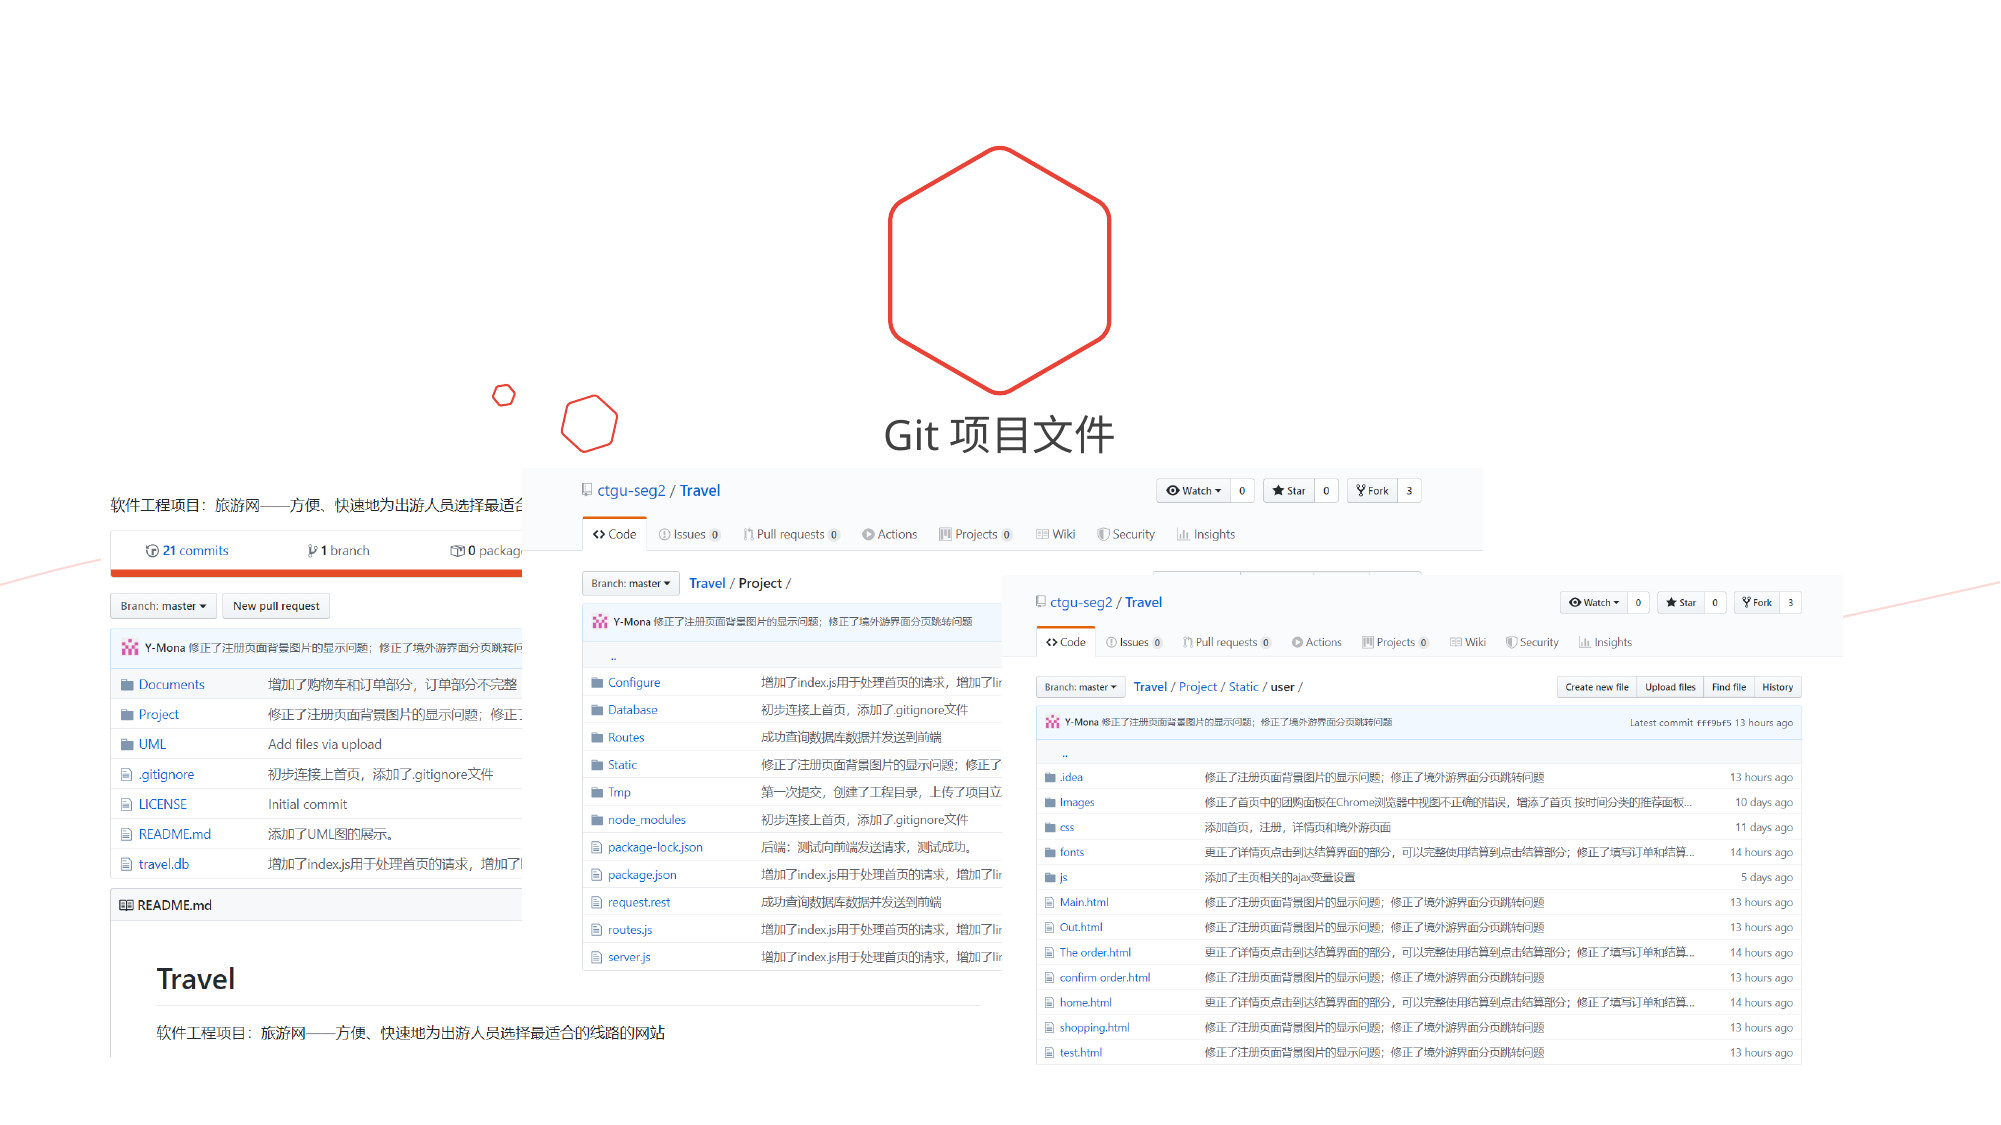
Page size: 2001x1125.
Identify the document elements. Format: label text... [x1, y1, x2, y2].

text_box [561, 395, 618, 452]
text_box [890, 147, 1110, 394]
text_box [0, 558, 101, 587]
text_box Git项目文件 [774, 401, 1225, 468]
text_box [493, 384, 515, 406]
text_box [1843, 581, 2000, 618]
picture [101, 468, 1843, 1074]
